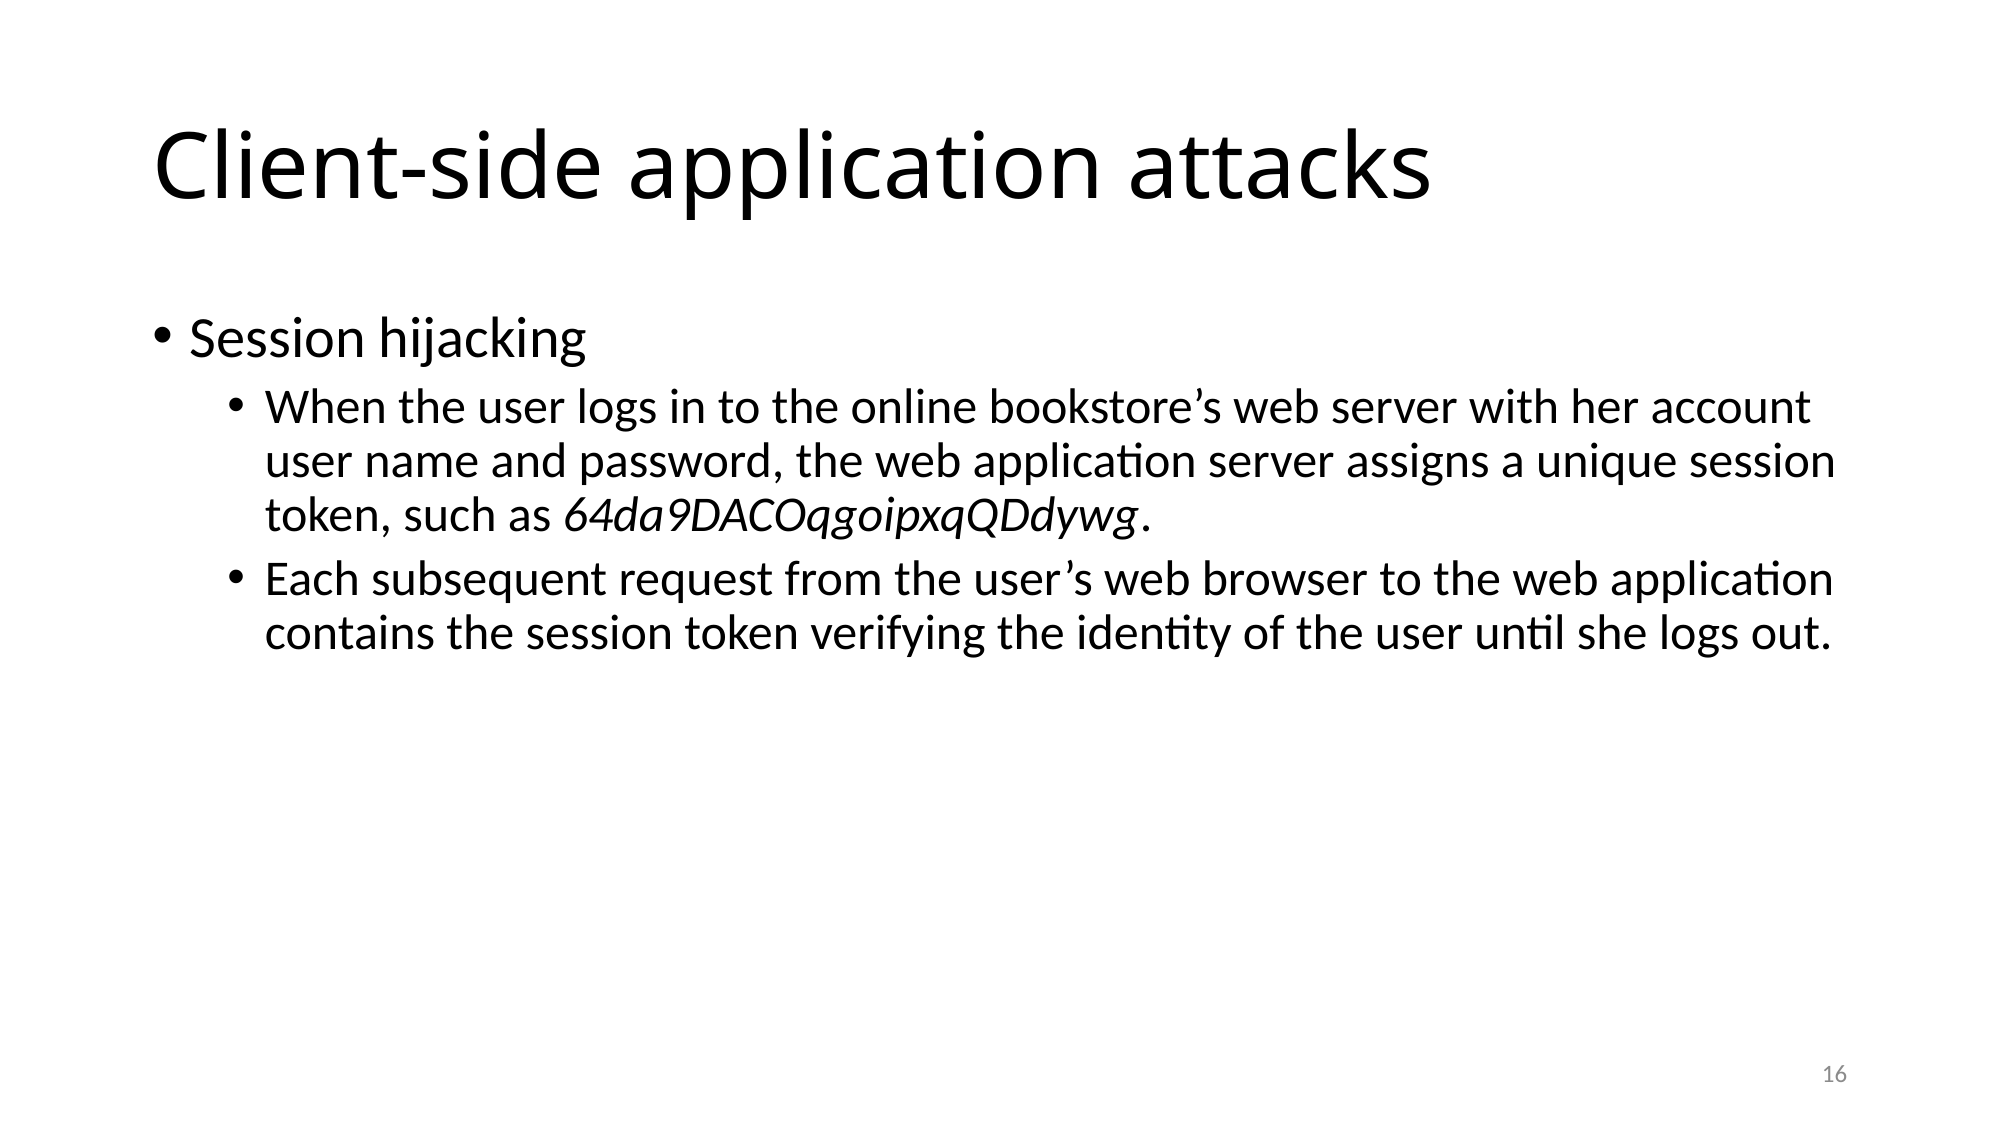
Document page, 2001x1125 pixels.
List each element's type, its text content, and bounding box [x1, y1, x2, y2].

title Client-side application attacks [137, 59, 1863, 278]
slide_number 16 [1412, 1042, 1863, 1103]
list Session hijacking When the user logs in to the online bookstore’s web server with her account user name and password, the web application server assigns a unique session token, such as 64da9DACOqgoipxqQDdywg. Each subsequent request from the user’s web browser to the web application contains the session token verifying the identity of the user until she logs out. [137, 299, 1863, 1014]
